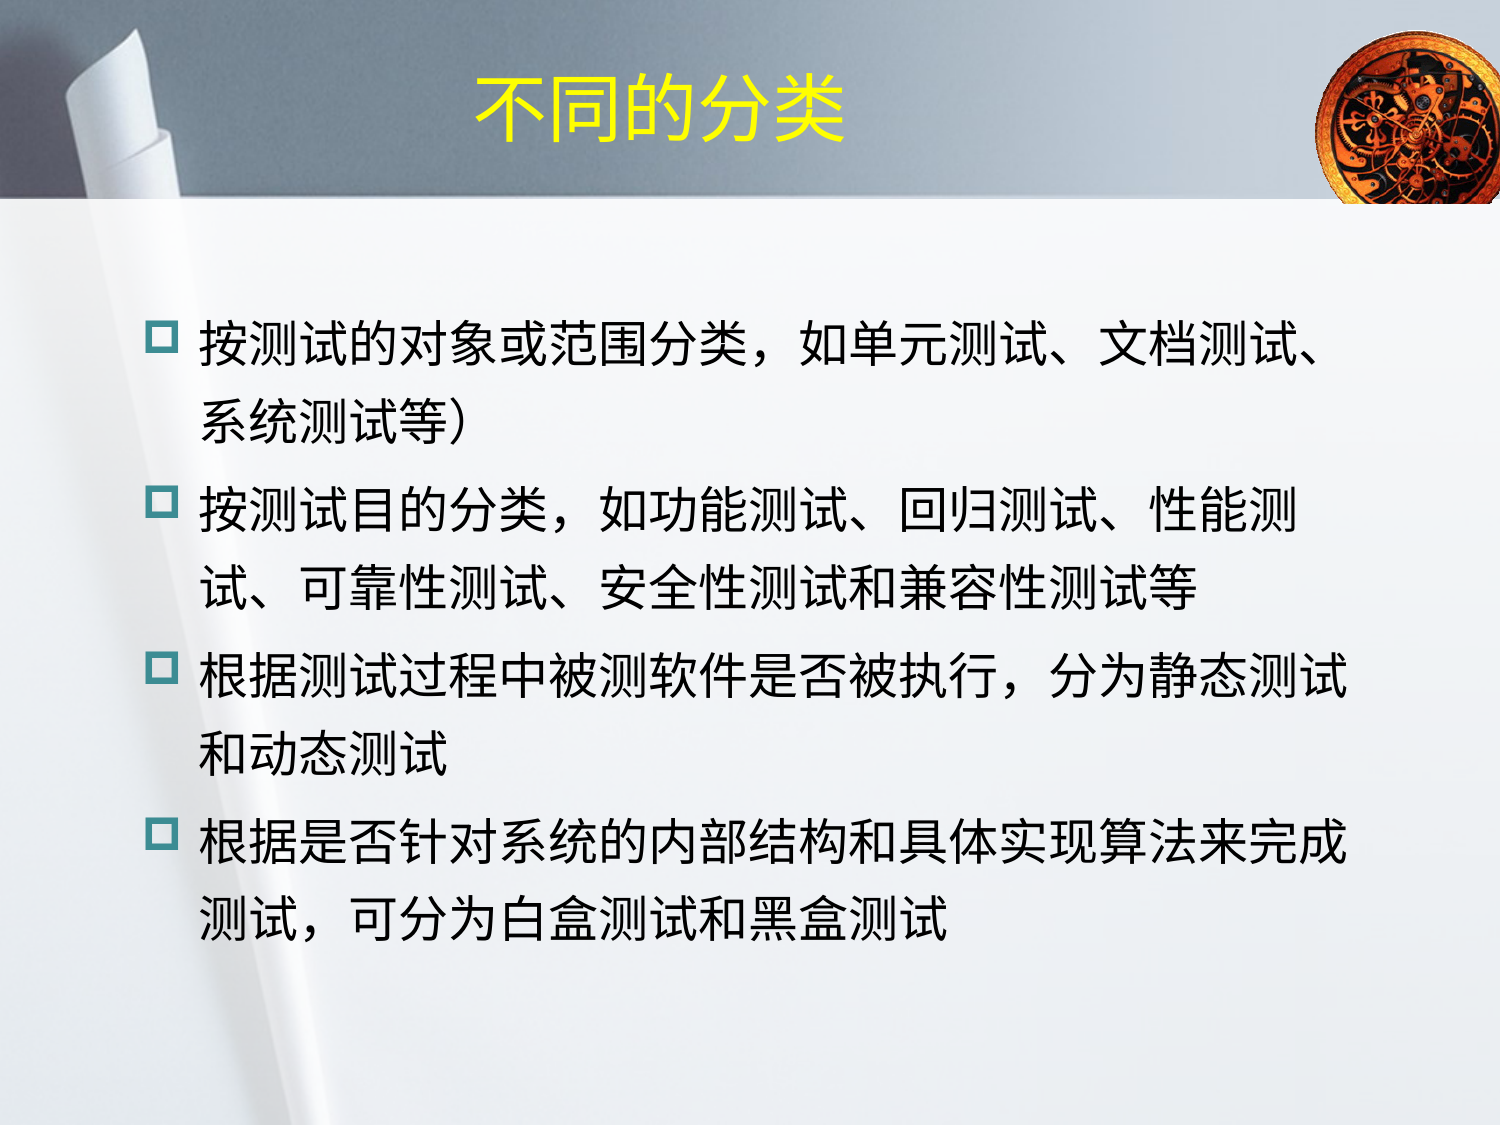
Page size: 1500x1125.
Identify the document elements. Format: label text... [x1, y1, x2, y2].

picture [0, 0, 1500, 204]
title 不同的分类 [76, 59, 1243, 153]
text_box 按测试的对象或范围分类，如单元测试、文档测试、系统测试等） 按测试目的分类，如功能测试、回归测试、性能测试、可靠性测试、安全性测试和兼容性测试等 根据测试过程中被测软件是否被执行，分为静态测试和动态测试 根据是否针对系统的内部结构和具体实现算法来完成测试，可分为白盒测试和黑盒测试 [127, 286, 1402, 1000]
